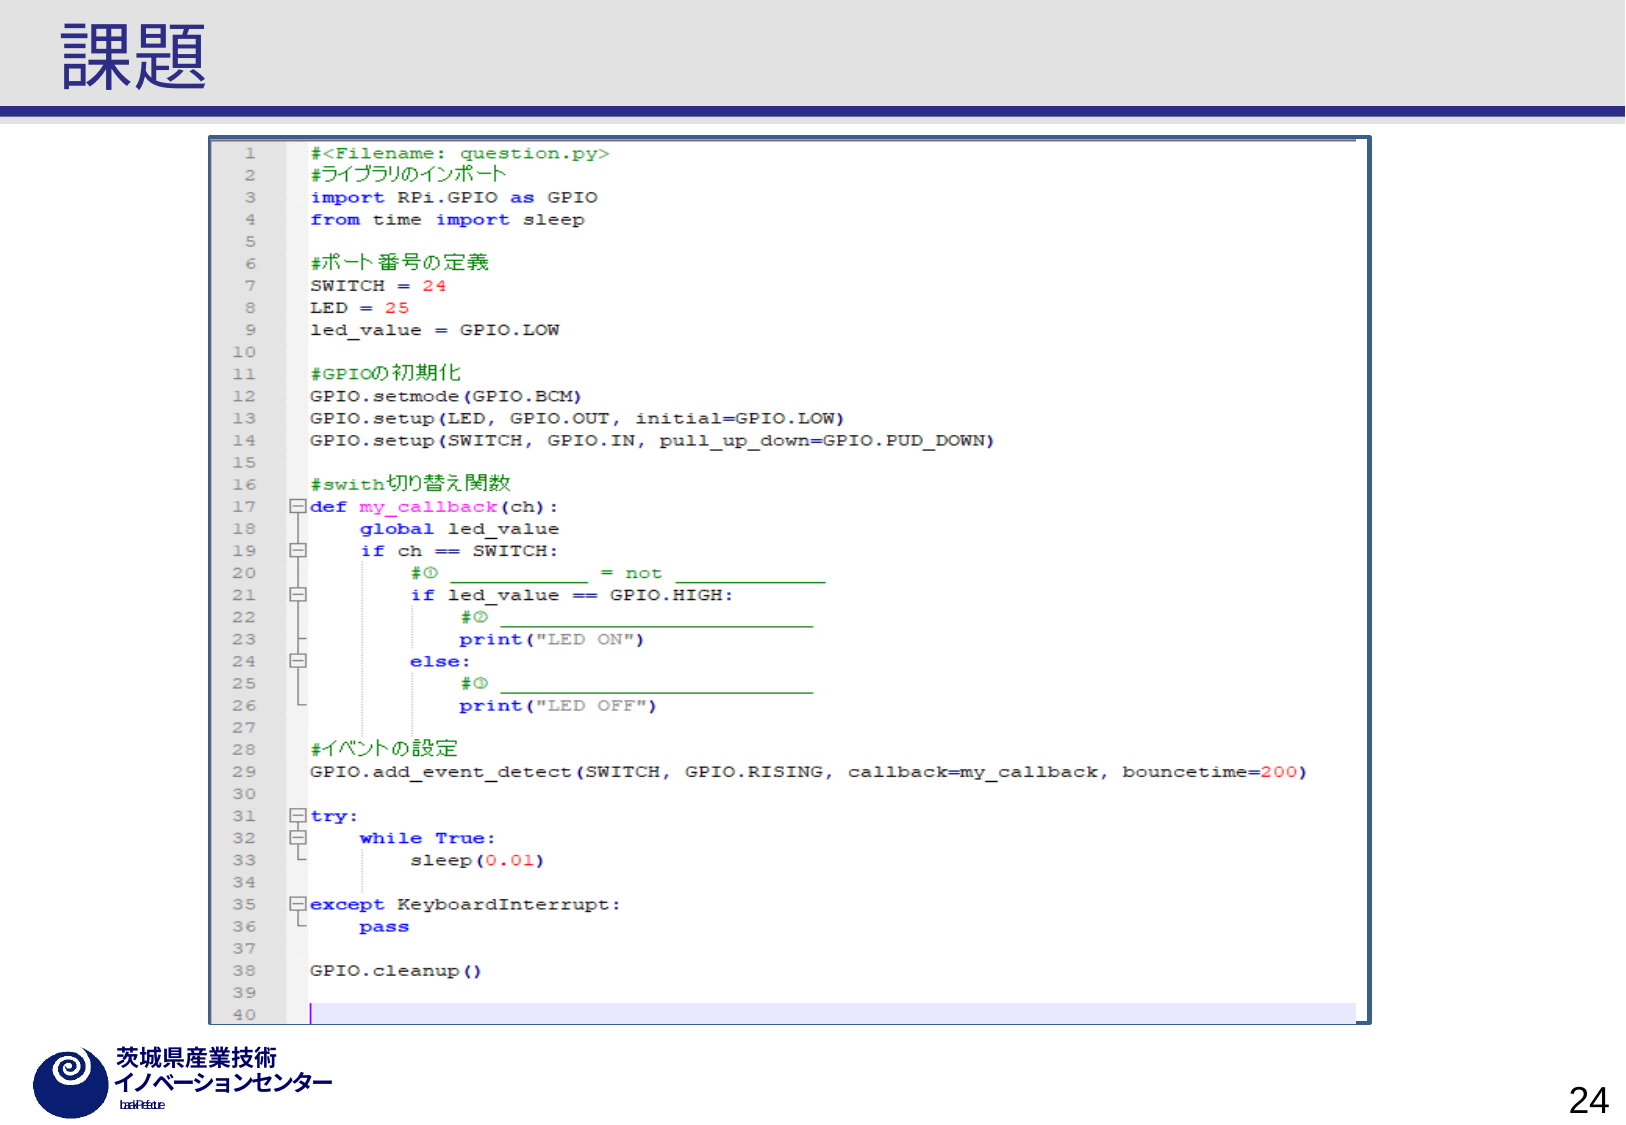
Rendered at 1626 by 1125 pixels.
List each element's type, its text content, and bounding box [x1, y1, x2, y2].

slide_number 24 [1435, 1068, 1625, 1125]
picture [32, 1046, 109, 1119]
title 課題 [43, 0, 1338, 111]
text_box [209, 136, 1370, 1024]
